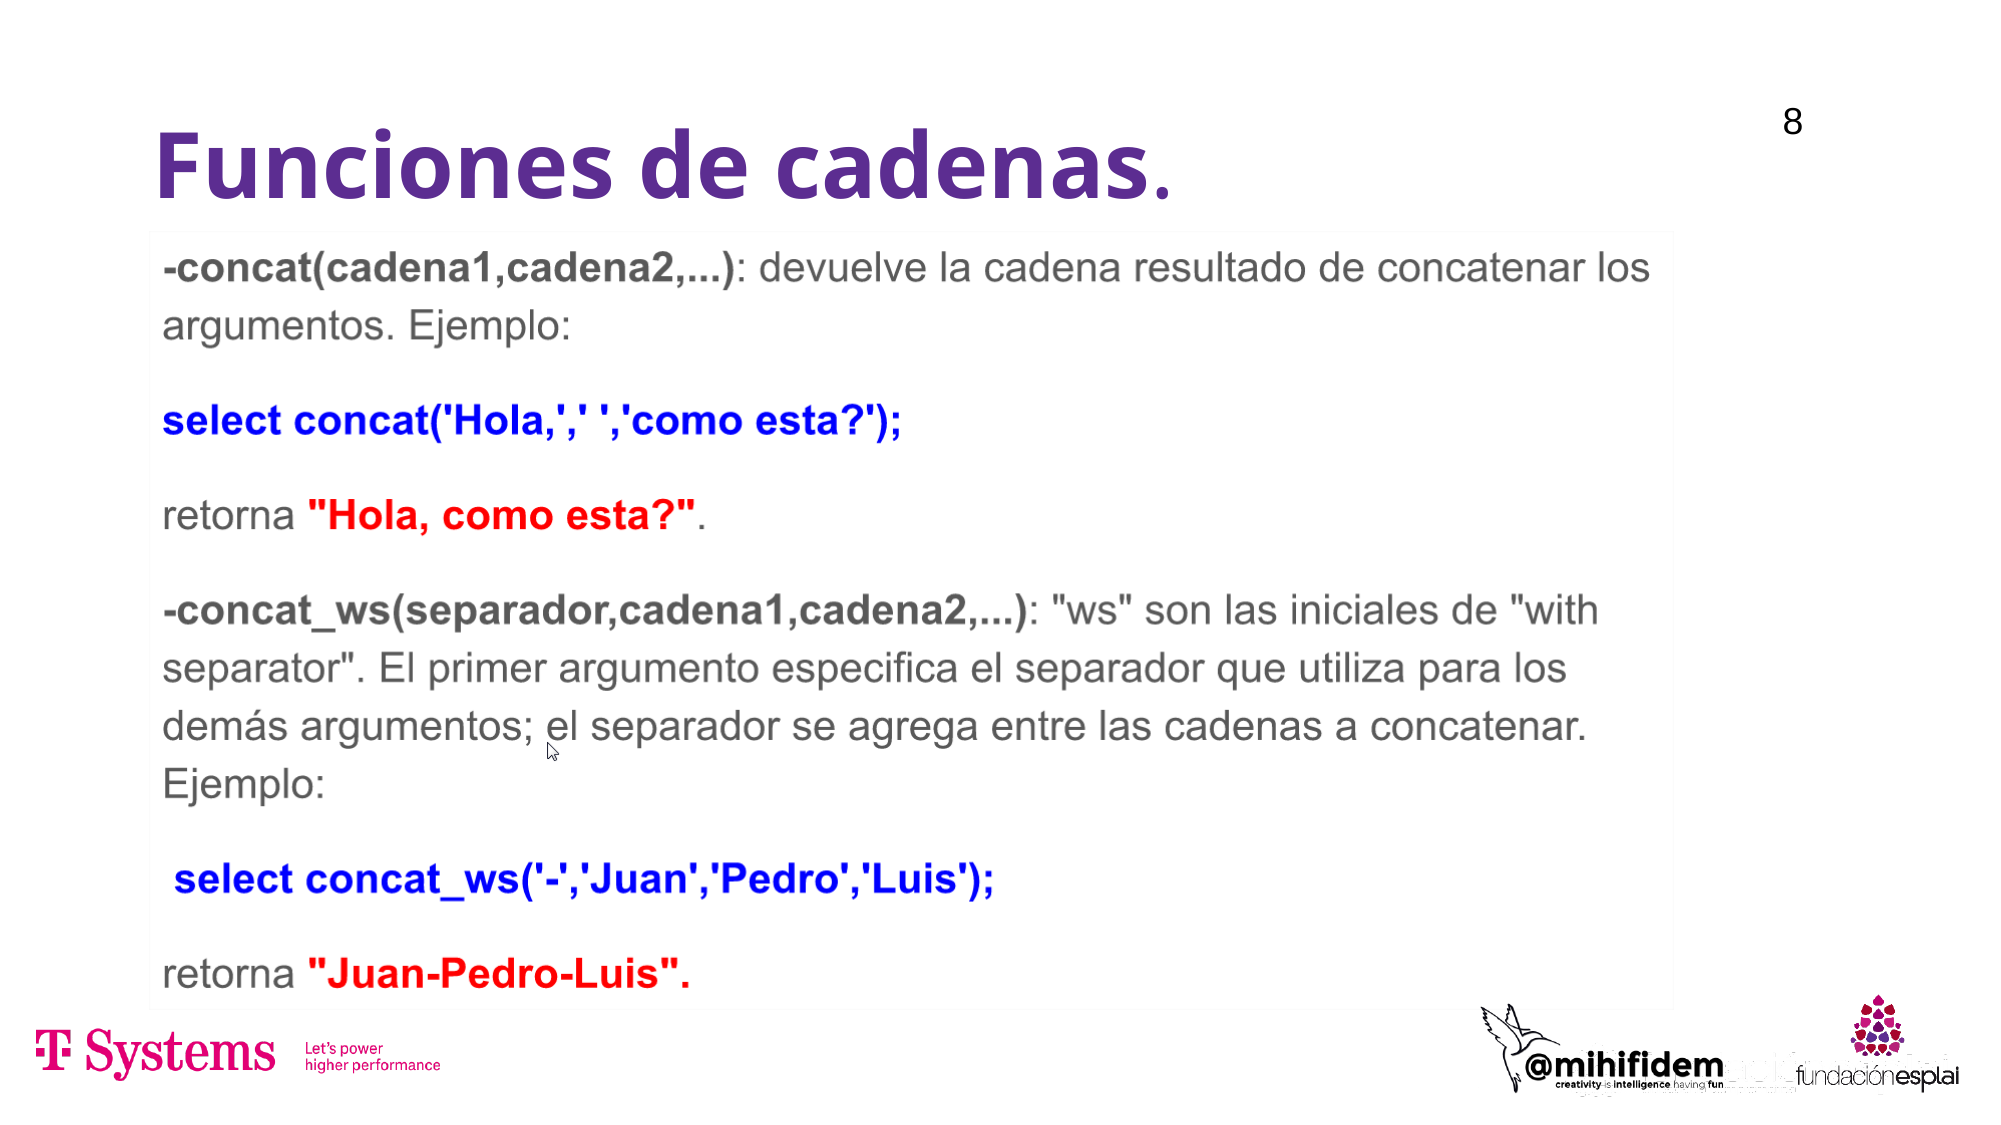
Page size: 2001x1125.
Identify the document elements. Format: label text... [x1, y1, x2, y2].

picture [36, 1027, 440, 1081]
text_box 8 [1767, 89, 1863, 150]
picture [149, 231, 1965, 1103]
text_box Funciones de cadenas. [137, 59, 1863, 278]
